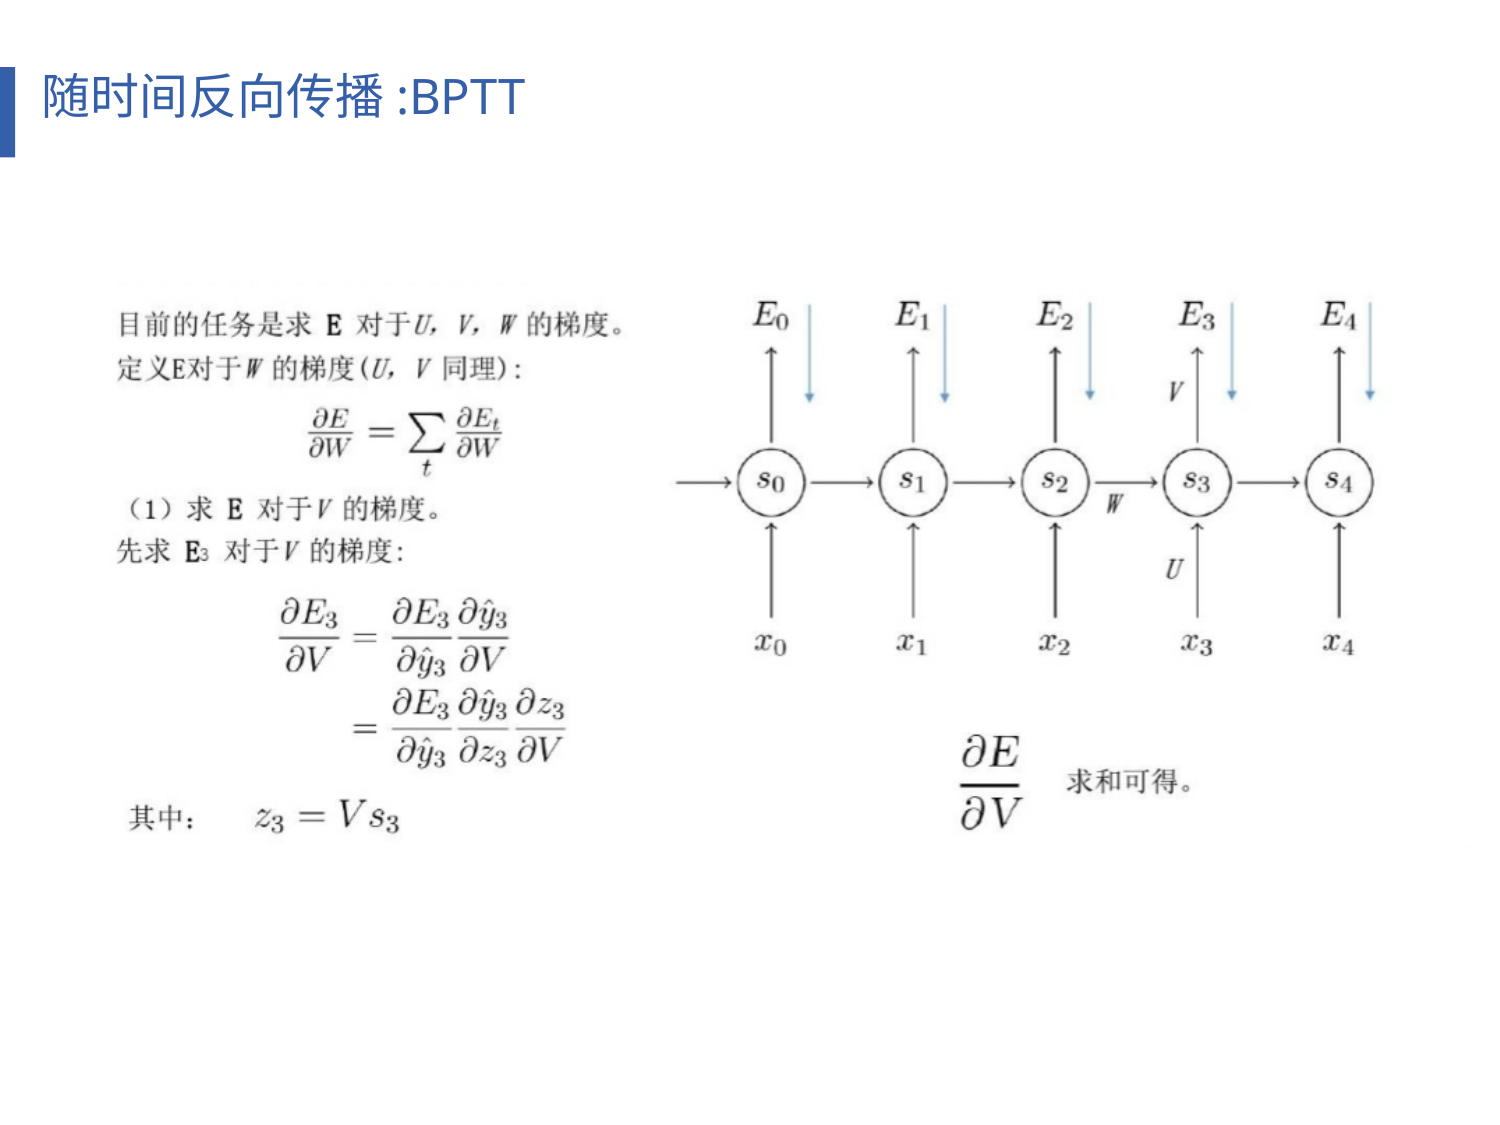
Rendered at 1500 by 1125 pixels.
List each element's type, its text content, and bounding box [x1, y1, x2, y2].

picture [0, 274, 1500, 851]
list 随时间反向传播:BPTT [26, 64, 834, 133]
